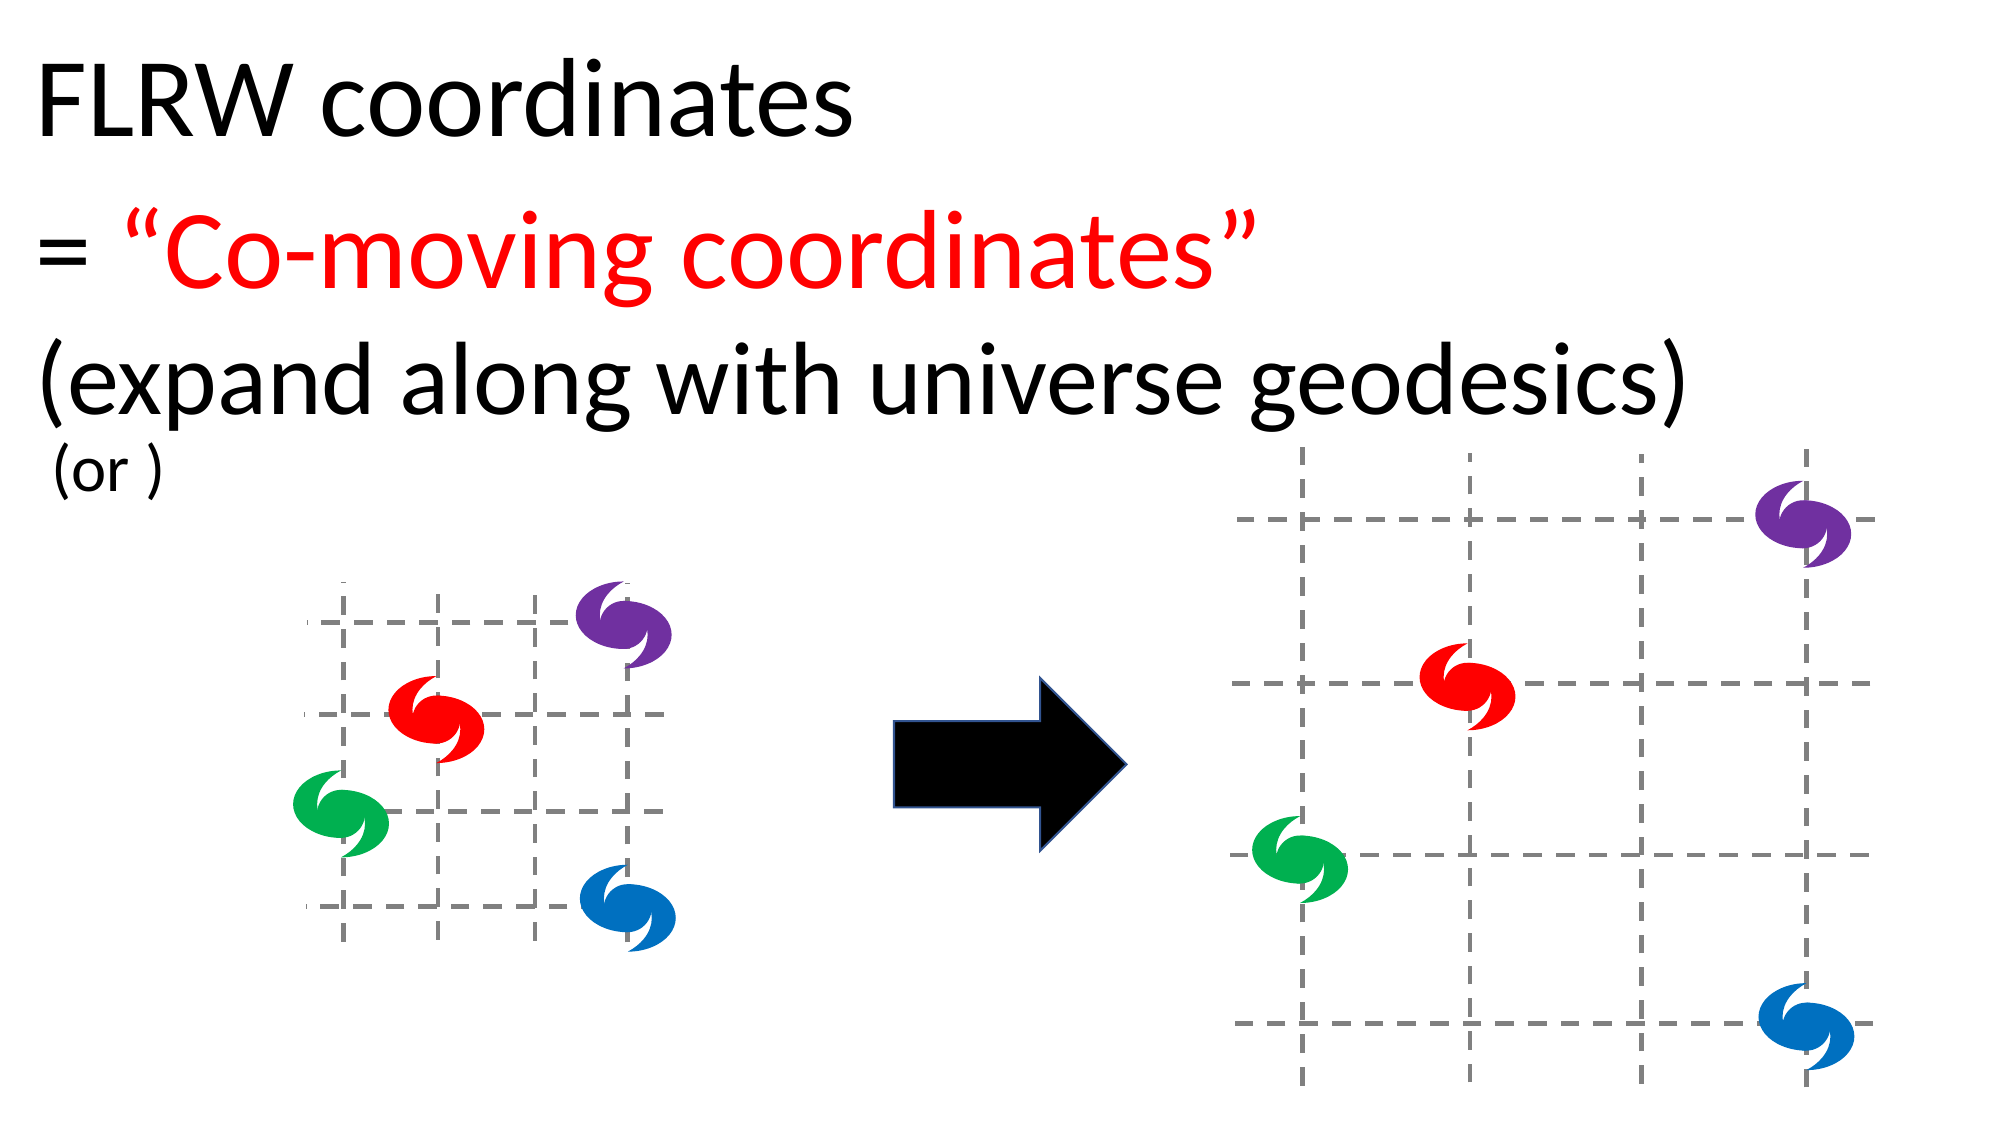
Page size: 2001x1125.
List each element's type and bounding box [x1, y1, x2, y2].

text_box [292, 581, 676, 952]
text_box [892, 675, 1128, 854]
text_box [1230, 447, 1875, 1088]
